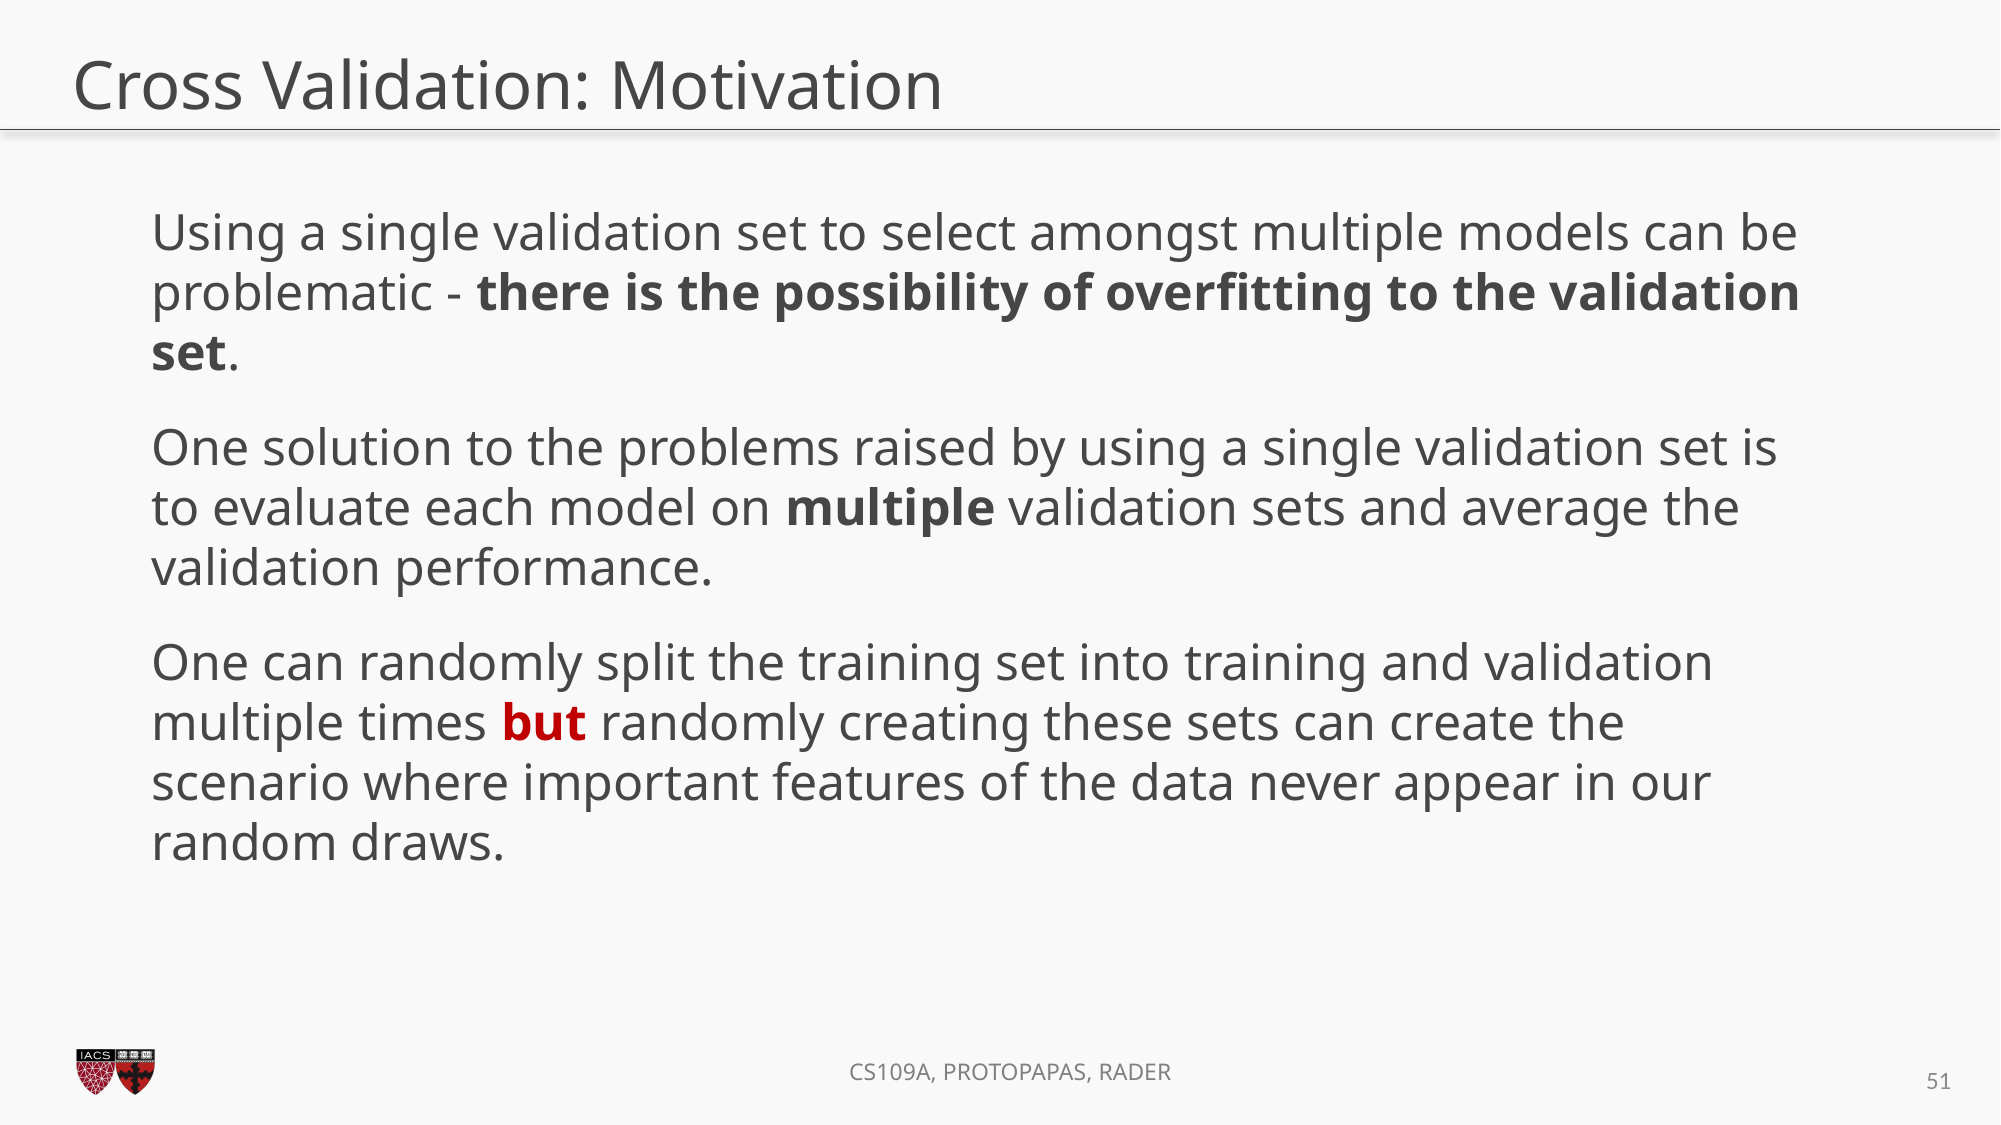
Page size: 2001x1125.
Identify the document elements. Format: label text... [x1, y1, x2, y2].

slide_number 50 [1500, 1050, 1967, 1110]
picture [75, 1049, 155, 1095]
title Cross Validation: Motivation [57, 35, 1943, 162]
list Using a single validation set to select amongst multiple models can be problematic - there is the possibility of overfitting to the validation set. One solution to the problems raised by using a single validation set is to evaluate each model on multiple validation sets and average the validation performance. One can randomly split the training set into training and validation multiple times but randomly creating these sets can create the scenario where important features of the data never appear in our random draws. [136, 193, 1831, 540]
